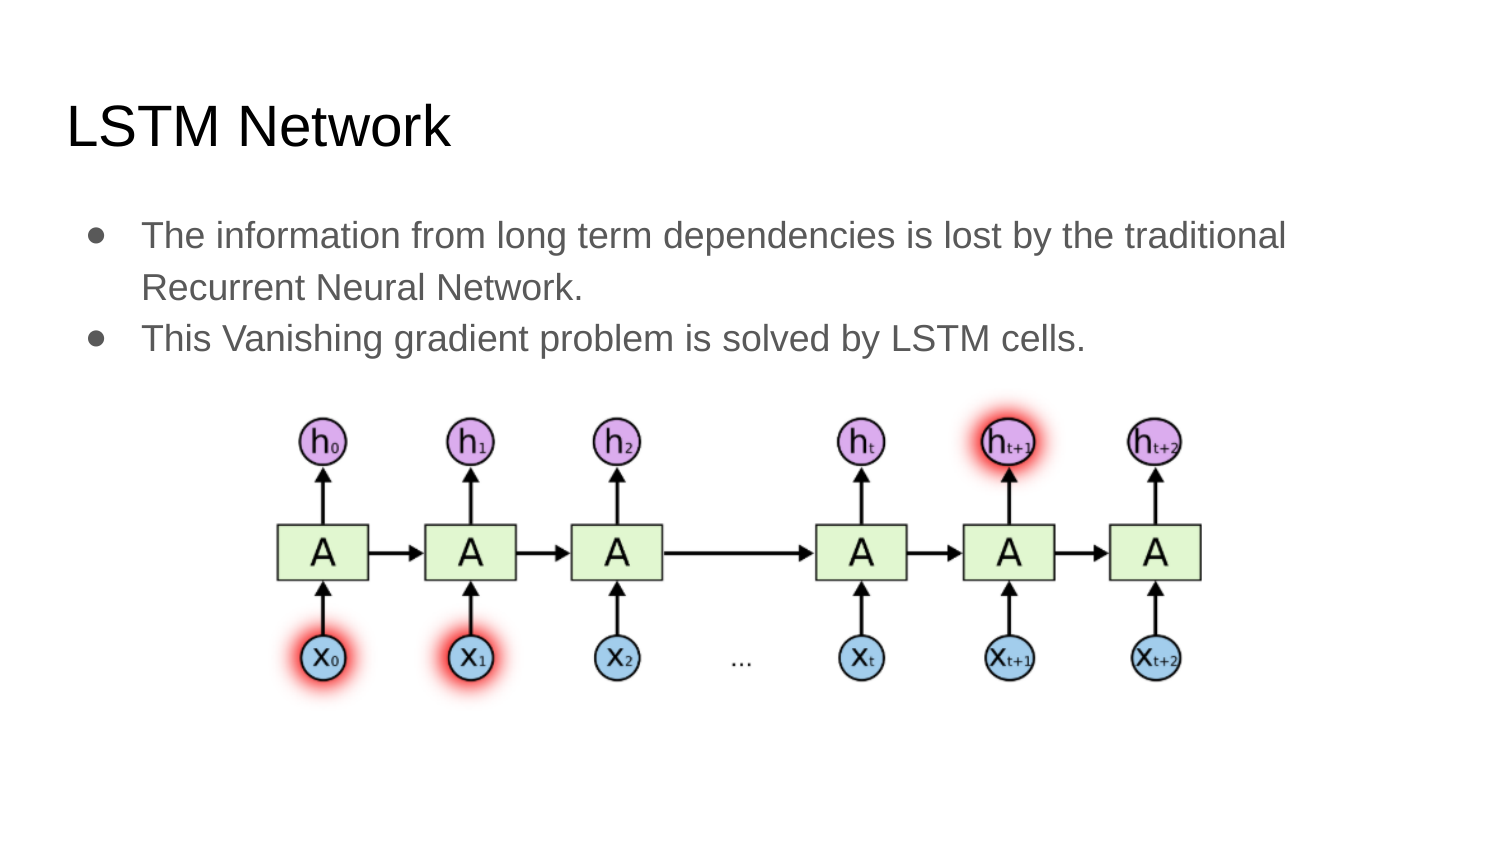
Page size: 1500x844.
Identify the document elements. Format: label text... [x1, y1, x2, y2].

list The information from long term dependencies is lost by the traditional Recurrent Neural Network. This Vanishing gradient problem is solved by LSTM cells. [51, 189, 1449, 750]
title LSTM Network [51, 72, 1449, 167]
picture [207, 381, 1292, 721]
